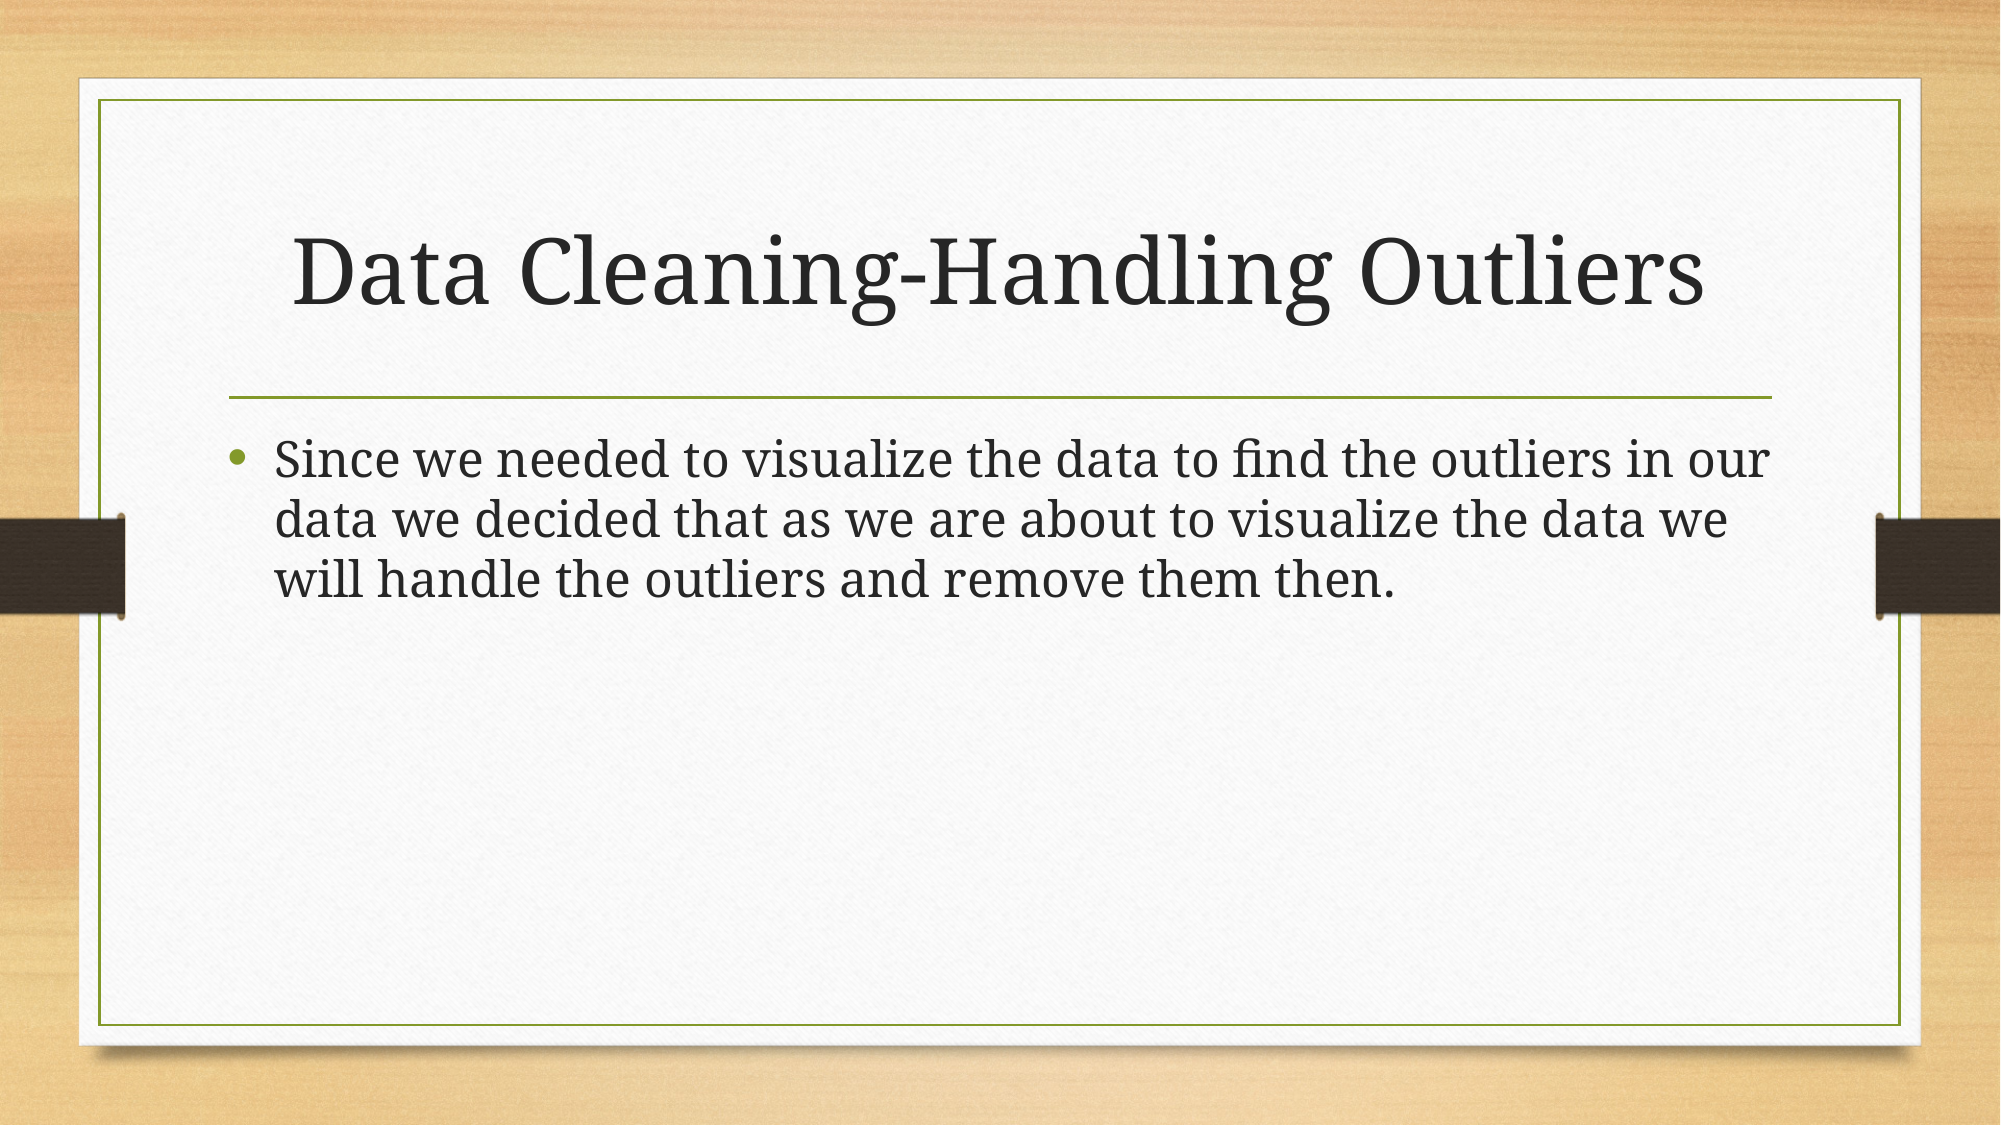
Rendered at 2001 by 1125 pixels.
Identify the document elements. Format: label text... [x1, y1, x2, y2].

picture [0, 0, 2001, 1125]
list Since we needed to visualize the data to find the outliers in our data we decided that as we are about to visualize the data we will handle the outliers and remove them then. [212, 419, 1788, 964]
title Data Cleaning-Handling Outliers [212, 161, 1788, 375]
